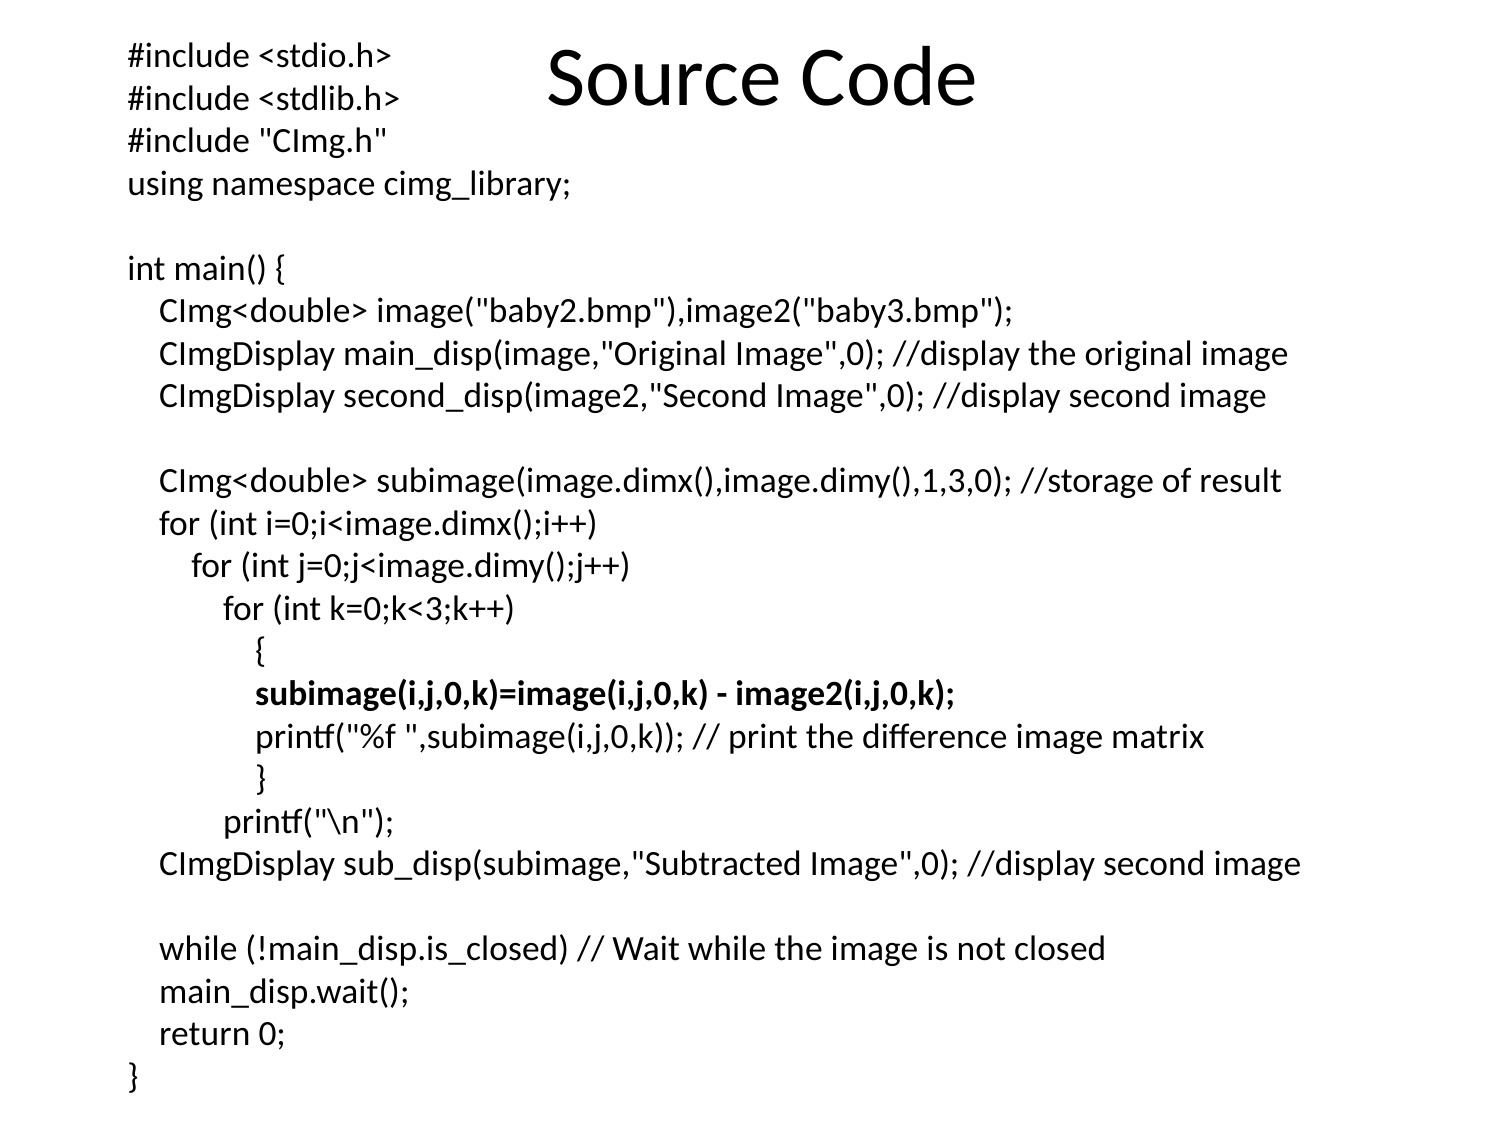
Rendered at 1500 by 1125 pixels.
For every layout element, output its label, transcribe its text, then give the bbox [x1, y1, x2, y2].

title Source Code [87, 12, 1438, 130]
text_box #include <stdio.h> #include <stdlib.h> #include "CImg.h" using namespace cimg_library; int main() { CImg<double> image("baby2.bmp"),image2("baby3.bmp"); CImgDisplay main_disp(image,"Original Image",0); //display the original image CImgDisplay second_disp(image2,"Second Image",0); //display second image CImg<double> subimage(image.dimx(),image.dimy(),1,3,0); //storage of result for (int i=0;i<image.dimx();i++) for (int j=0;j<image.dimy();j++) for (int k=0;k<3;k++) { subimage(i,j,0,k)=image(i,j,0,k) - image2(i,j,0,k); printf("%f ",subimage(i,j,0,k)); // print the difference image matrix } printf("\n"); CImgDisplay sub_disp(subimage,"Subtracted Image",0); //display second image while (!main_disp.is_closed) // Wait while the image is not closed main_disp.wait(); return 0; } [112, 130, 1400, 1103]
